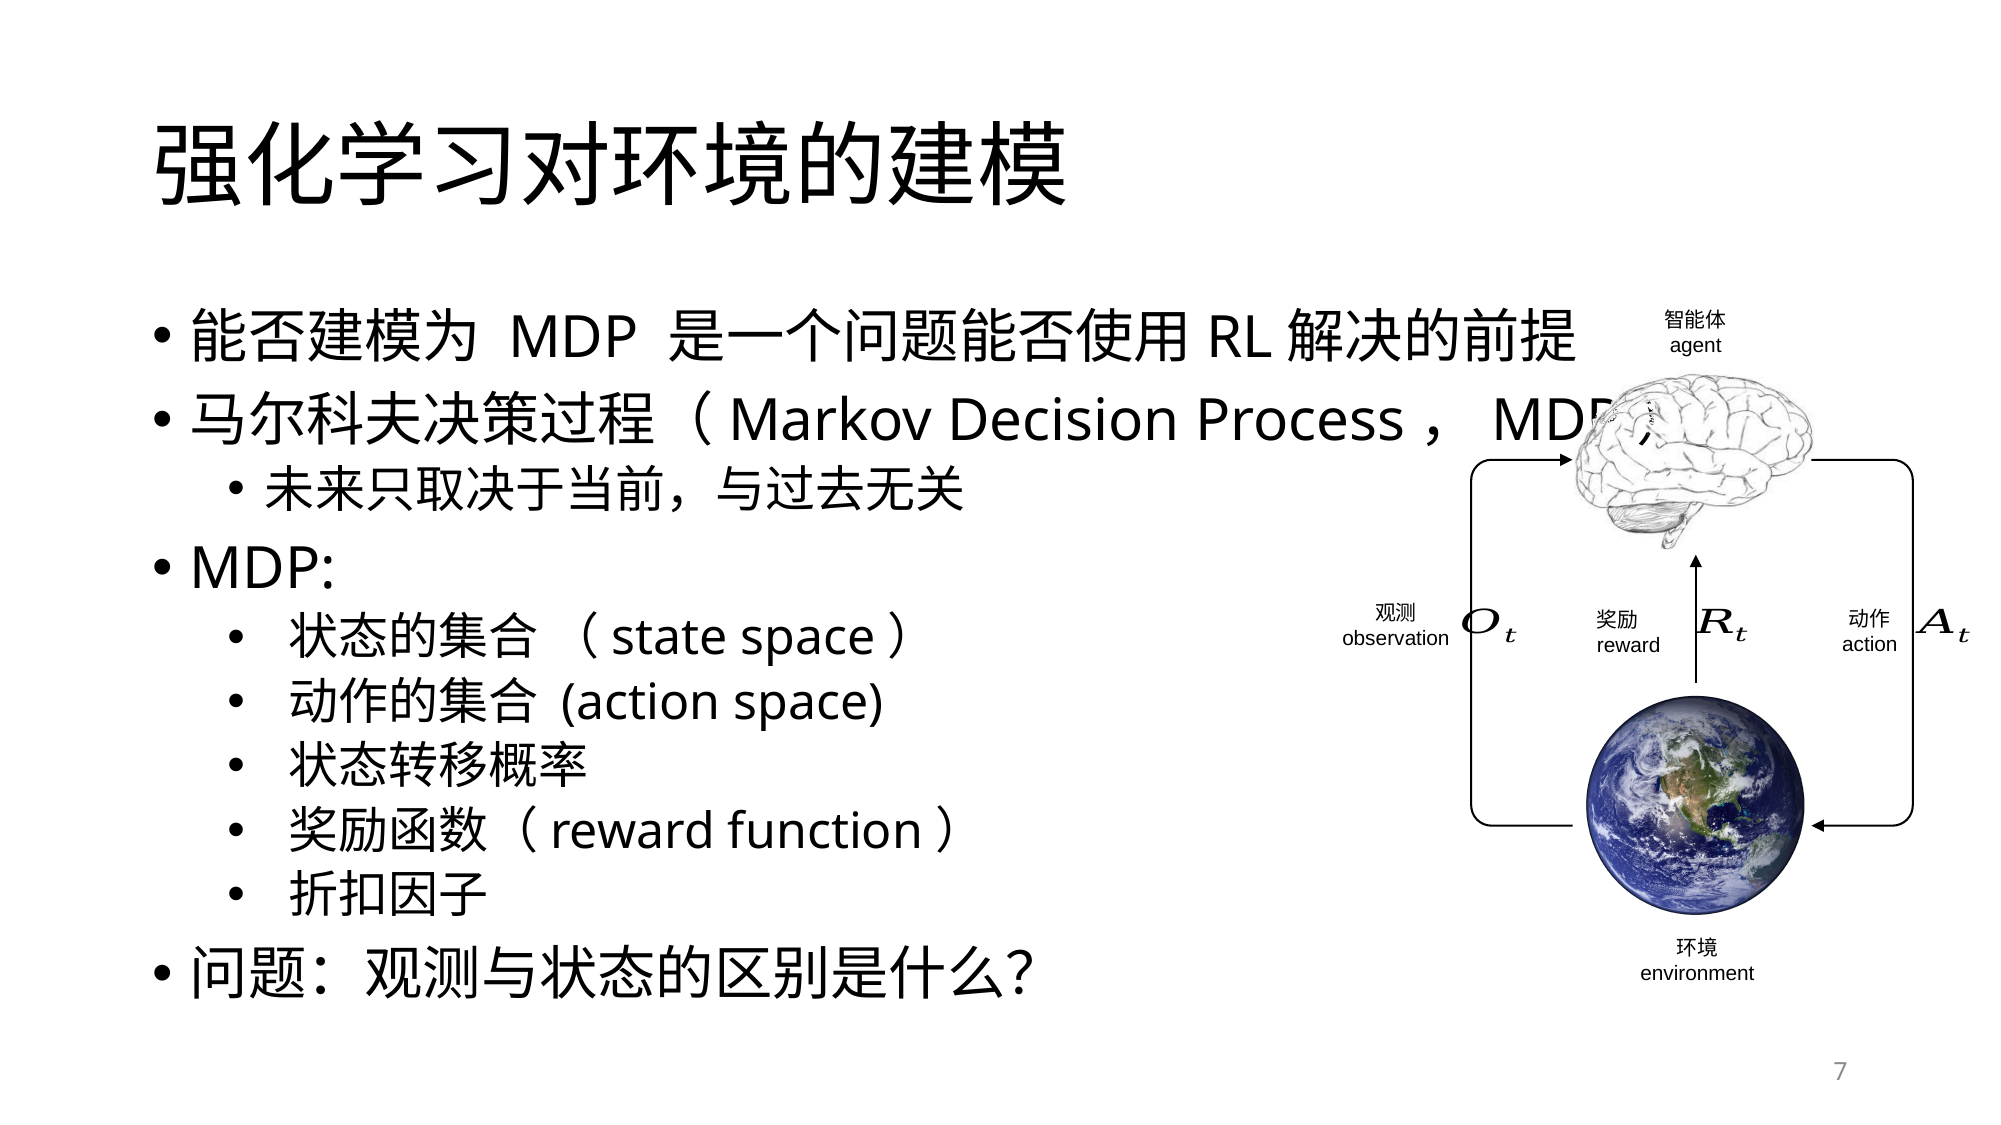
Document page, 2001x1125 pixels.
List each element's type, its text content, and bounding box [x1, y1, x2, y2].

title 强化学习对环境的建模 [137, 59, 1863, 278]
text_box [1470, 453, 1573, 827]
slide_number 7 [1412, 1042, 1863, 1103]
text_box 动作 action [1823, 598, 1916, 664]
text_box 观测 observation [1322, 592, 1470, 658]
picture [1574, 370, 1818, 550]
text_box 智能体 agent [1622, 299, 1769, 365]
text_box 环境 environment [1624, 928, 1771, 992]
picture [1573, 682, 1818, 928]
text_box [1811, 458, 1914, 832]
text_box 奖励 reward [1582, 599, 1695, 664]
